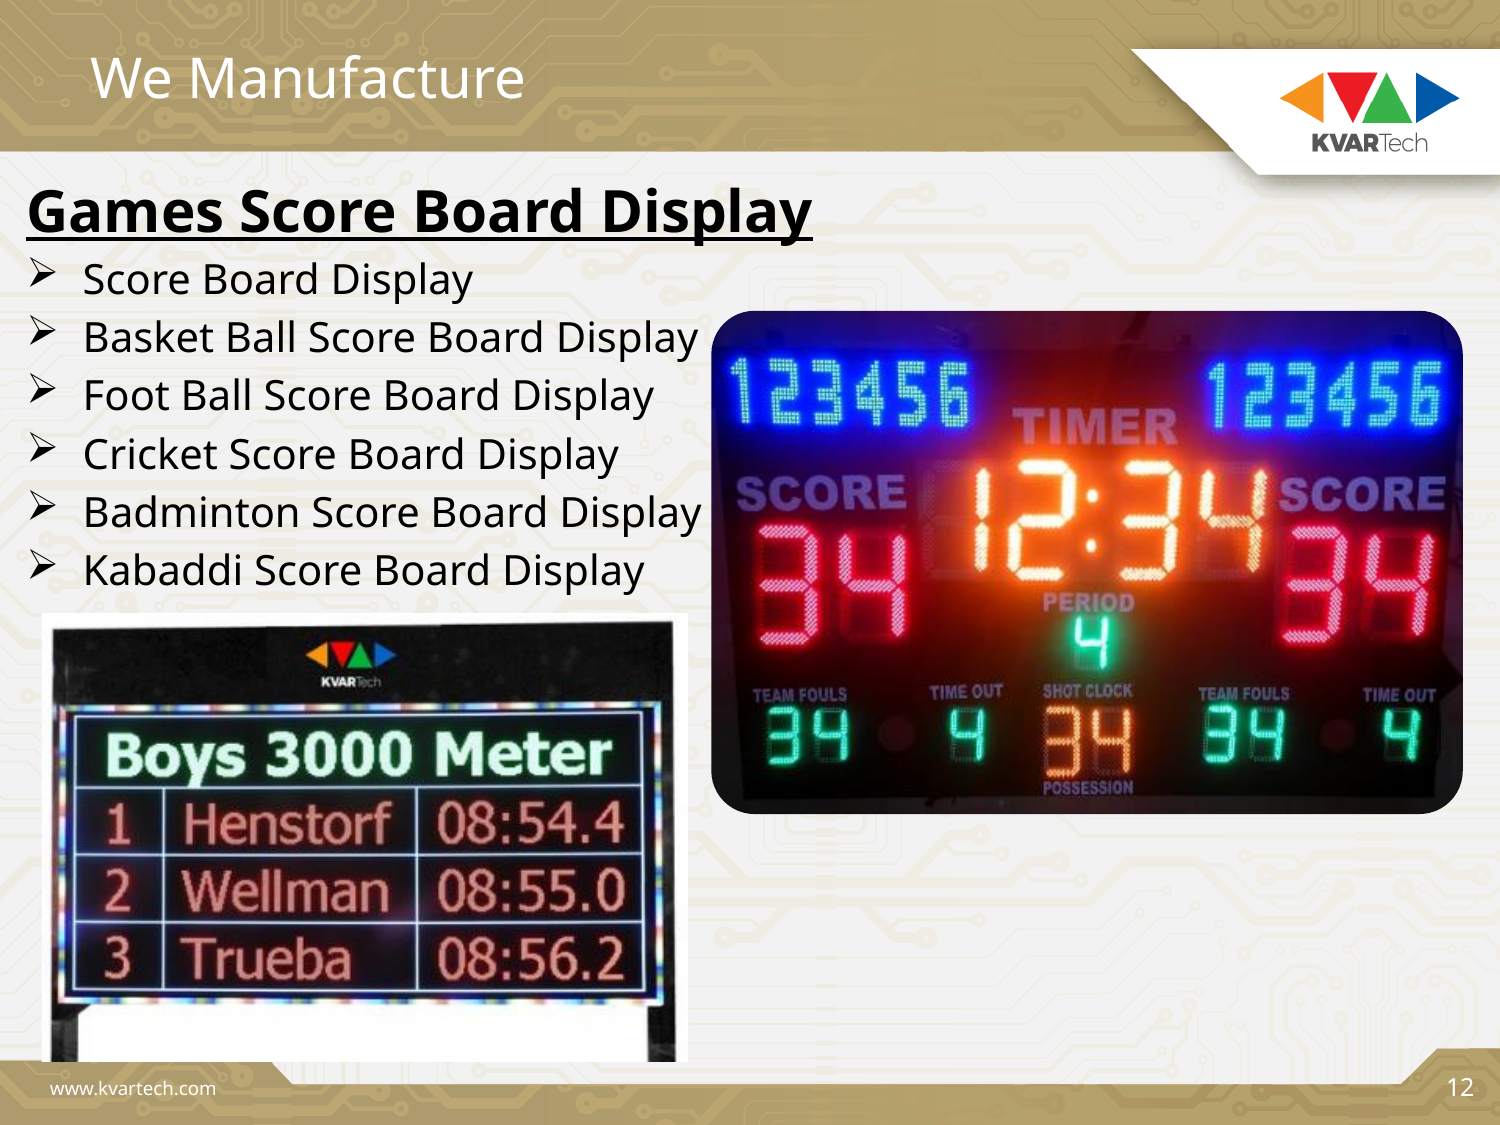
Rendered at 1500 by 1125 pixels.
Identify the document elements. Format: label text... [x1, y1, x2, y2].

picture [0, 0, 1500, 1125]
slide_number 12 [1139, 1058, 1490, 1119]
list Games Score Board Display Score Board Display Basket Ball Score Board Display Foot Ball Score Board Display Cricket Score Board Display Badminton Score Board Display Kabaddi Score Board Display [11, 166, 934, 909]
footer www.kvartech.com [0, 1057, 267, 1118]
title We Manufacture [75, 0, 1425, 152]
